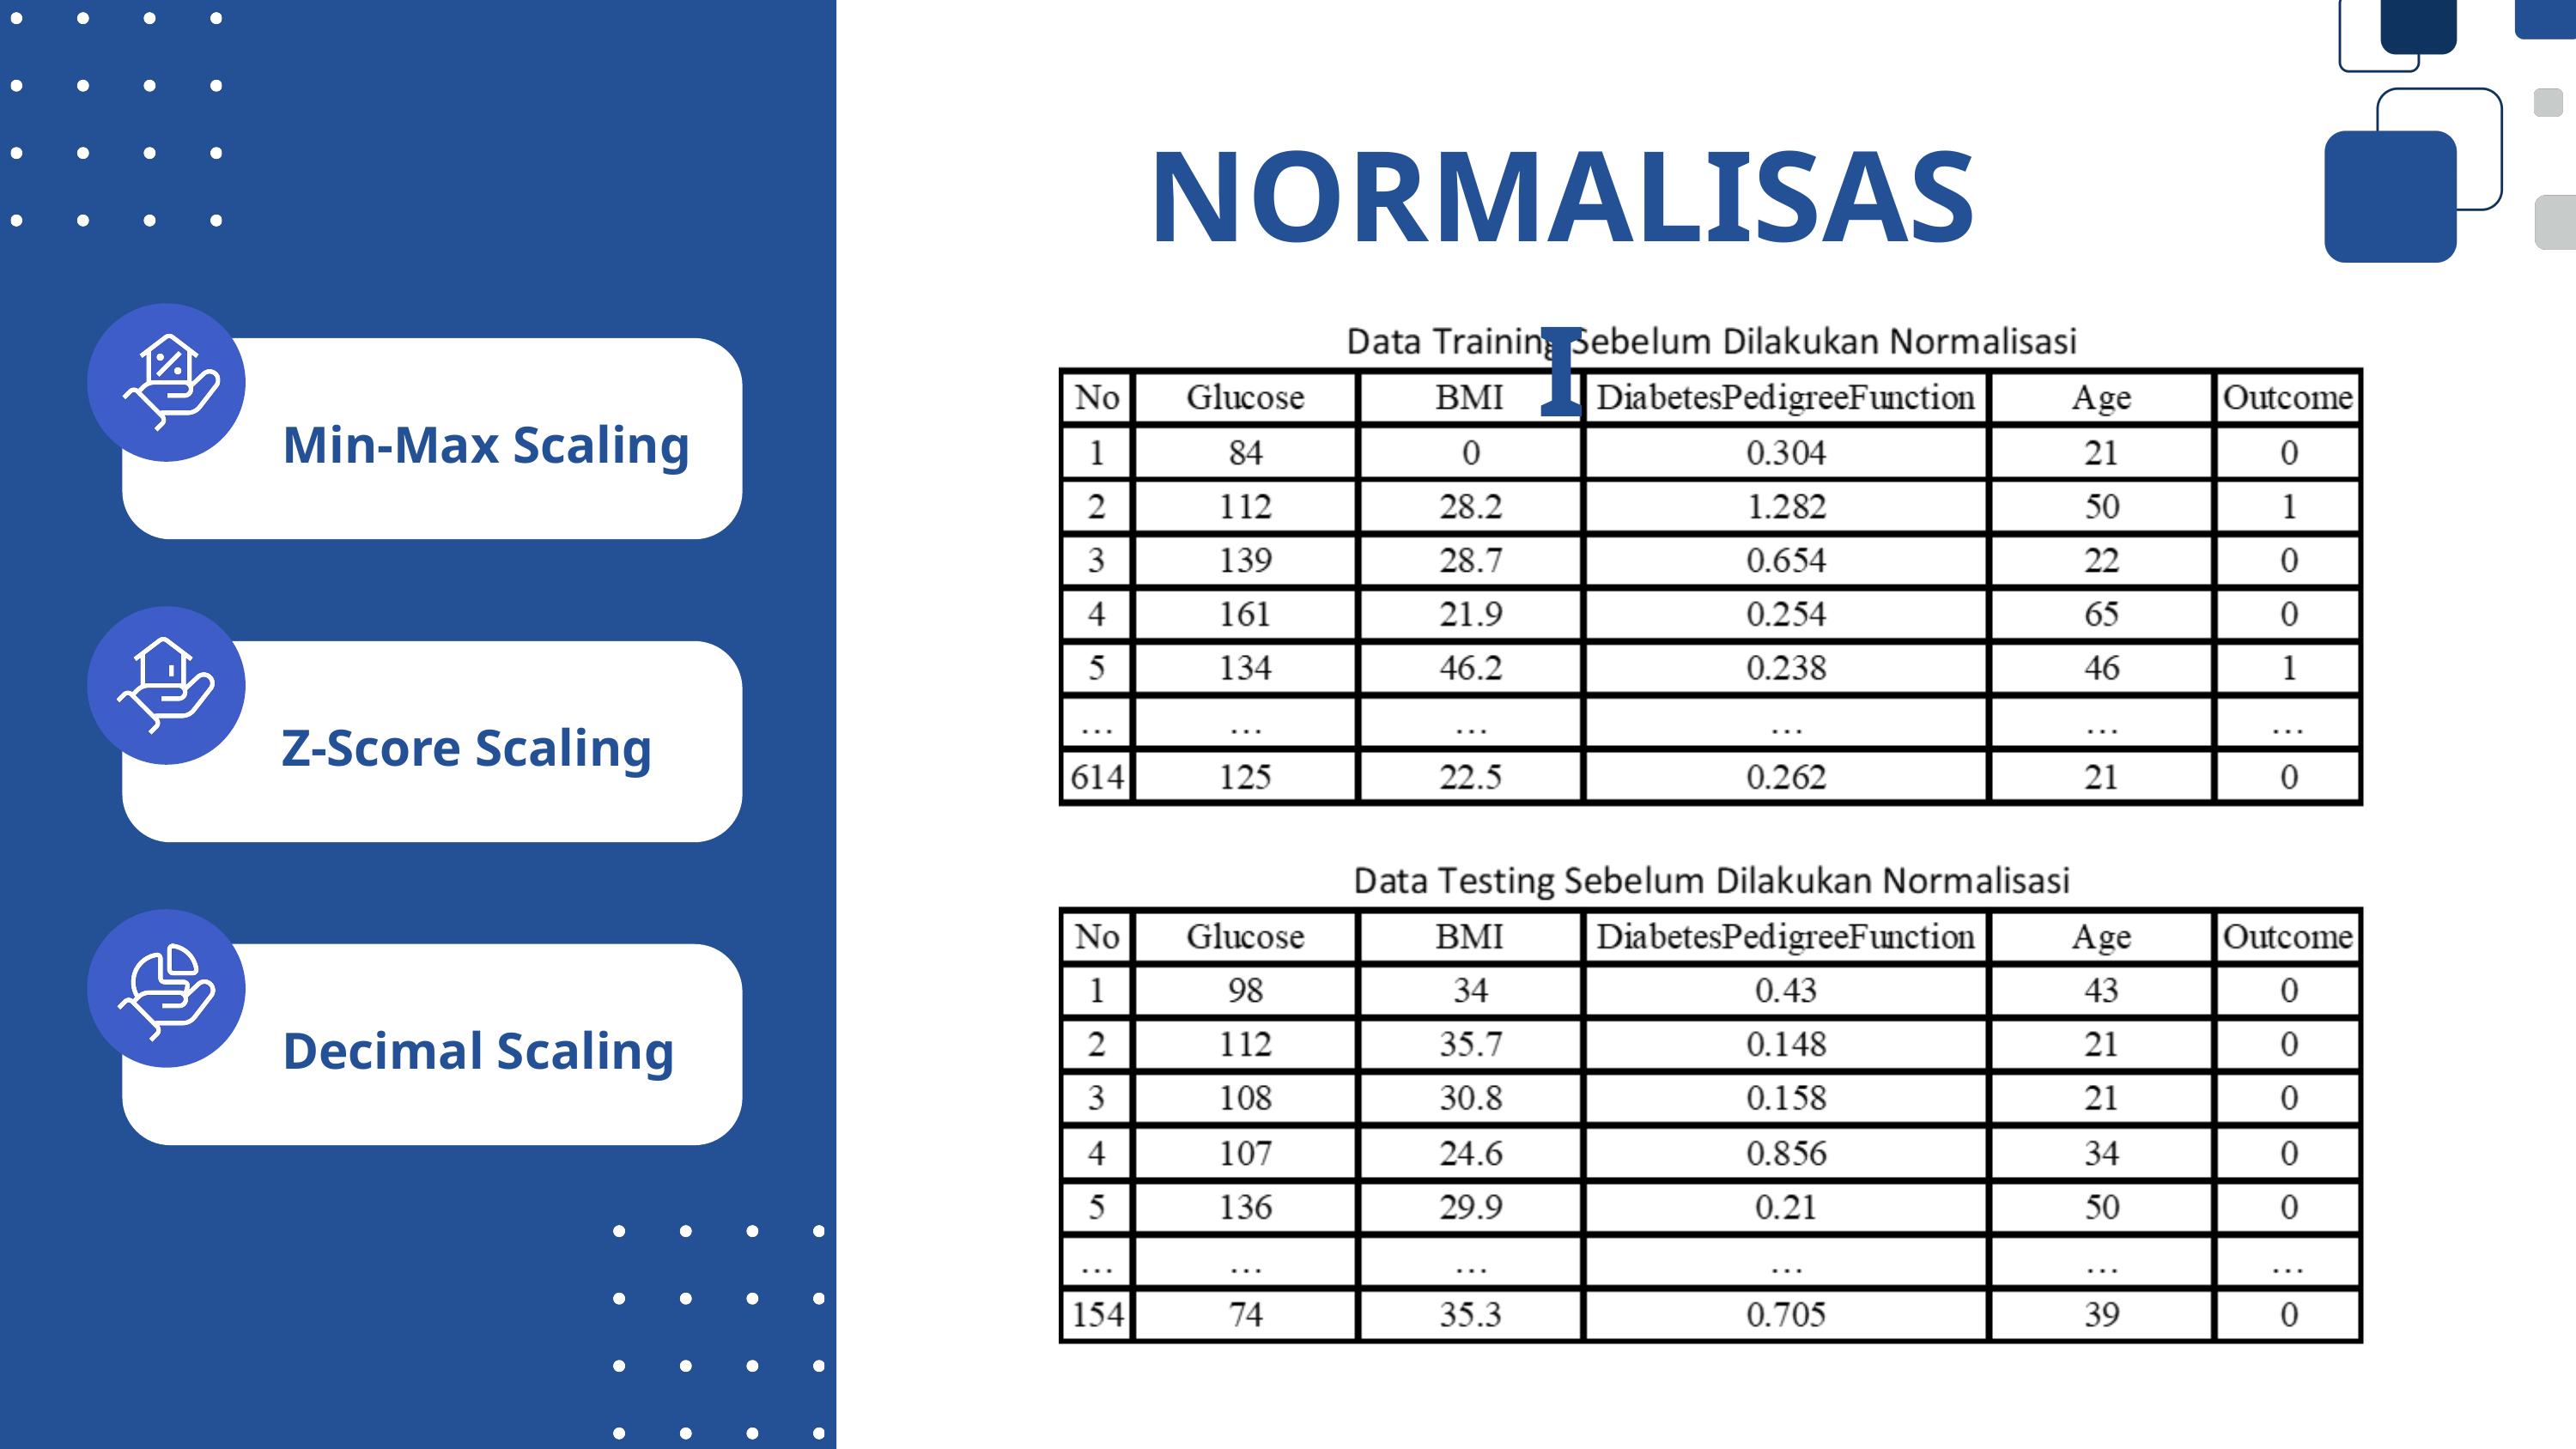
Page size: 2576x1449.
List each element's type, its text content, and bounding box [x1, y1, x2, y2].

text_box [87, 908, 743, 1146]
text_box [0, 0, 837, 1449]
text_box NORMALISASI [1127, 91, 1996, 442]
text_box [87, 606, 743, 843]
text_box [1059, 316, 2366, 1346]
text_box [87, 303, 743, 540]
text_box [10, 12, 222, 227]
text_box [2313, 0, 2576, 263]
text_box [613, 1225, 825, 1440]
